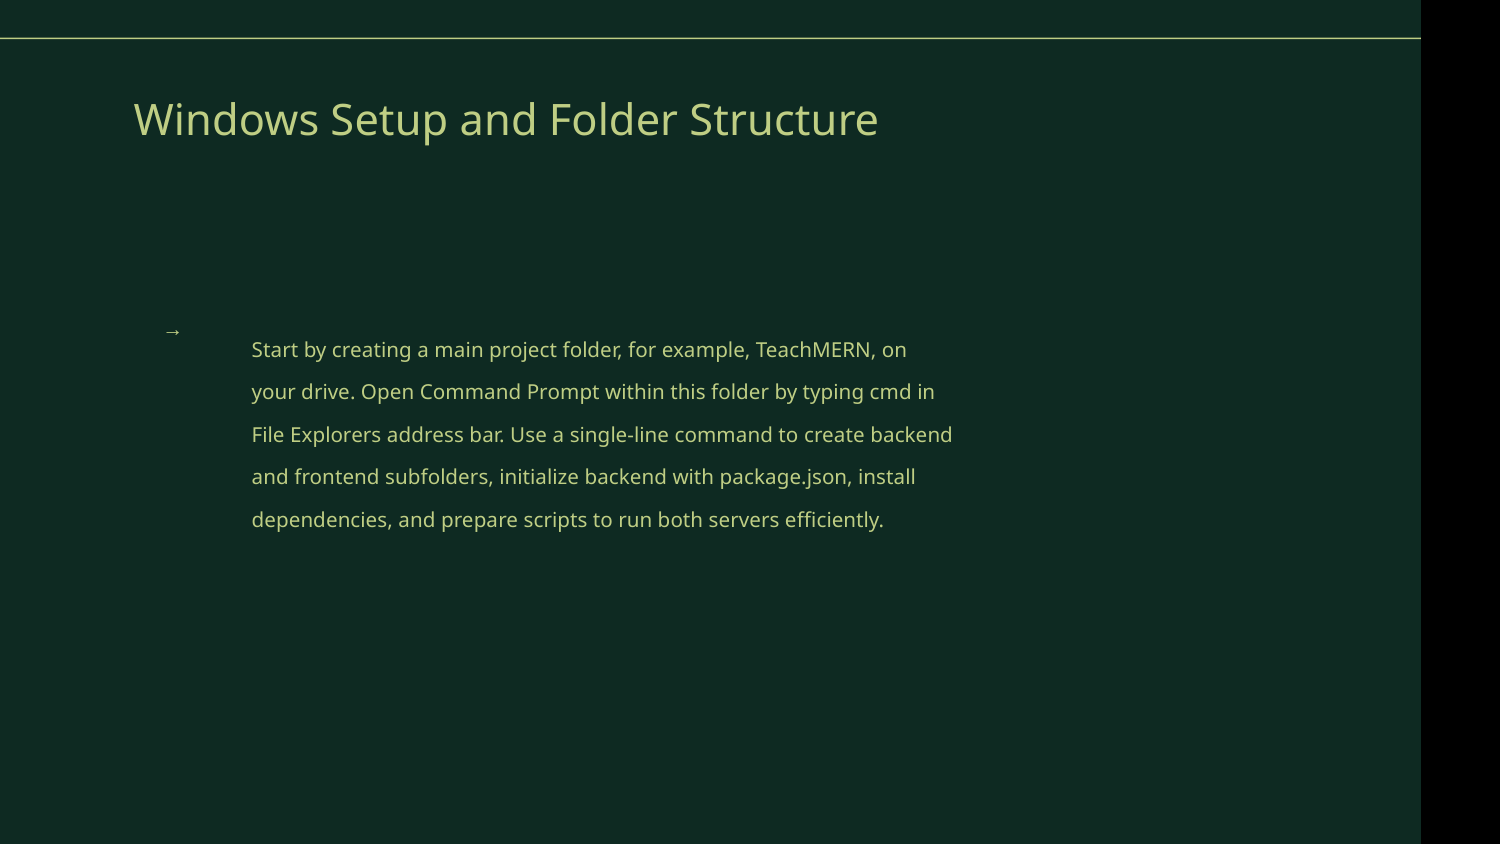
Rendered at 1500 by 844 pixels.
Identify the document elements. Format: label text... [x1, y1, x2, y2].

text_box → [118, 315, 227, 341]
title Windows Setup and Folder Structure [118, 73, 900, 214]
subtitle Start by creating a main project folder, for example, TeachMERN, on your drive. Open Command Prompt within this folder by typing cmd in File Explorers address bar. Use a single-line command to create backend and frontend subfolders, initialize backend with package.json, install dependencies, and prepare scripts to run both servers efficiently. [251, 306, 957, 583]
